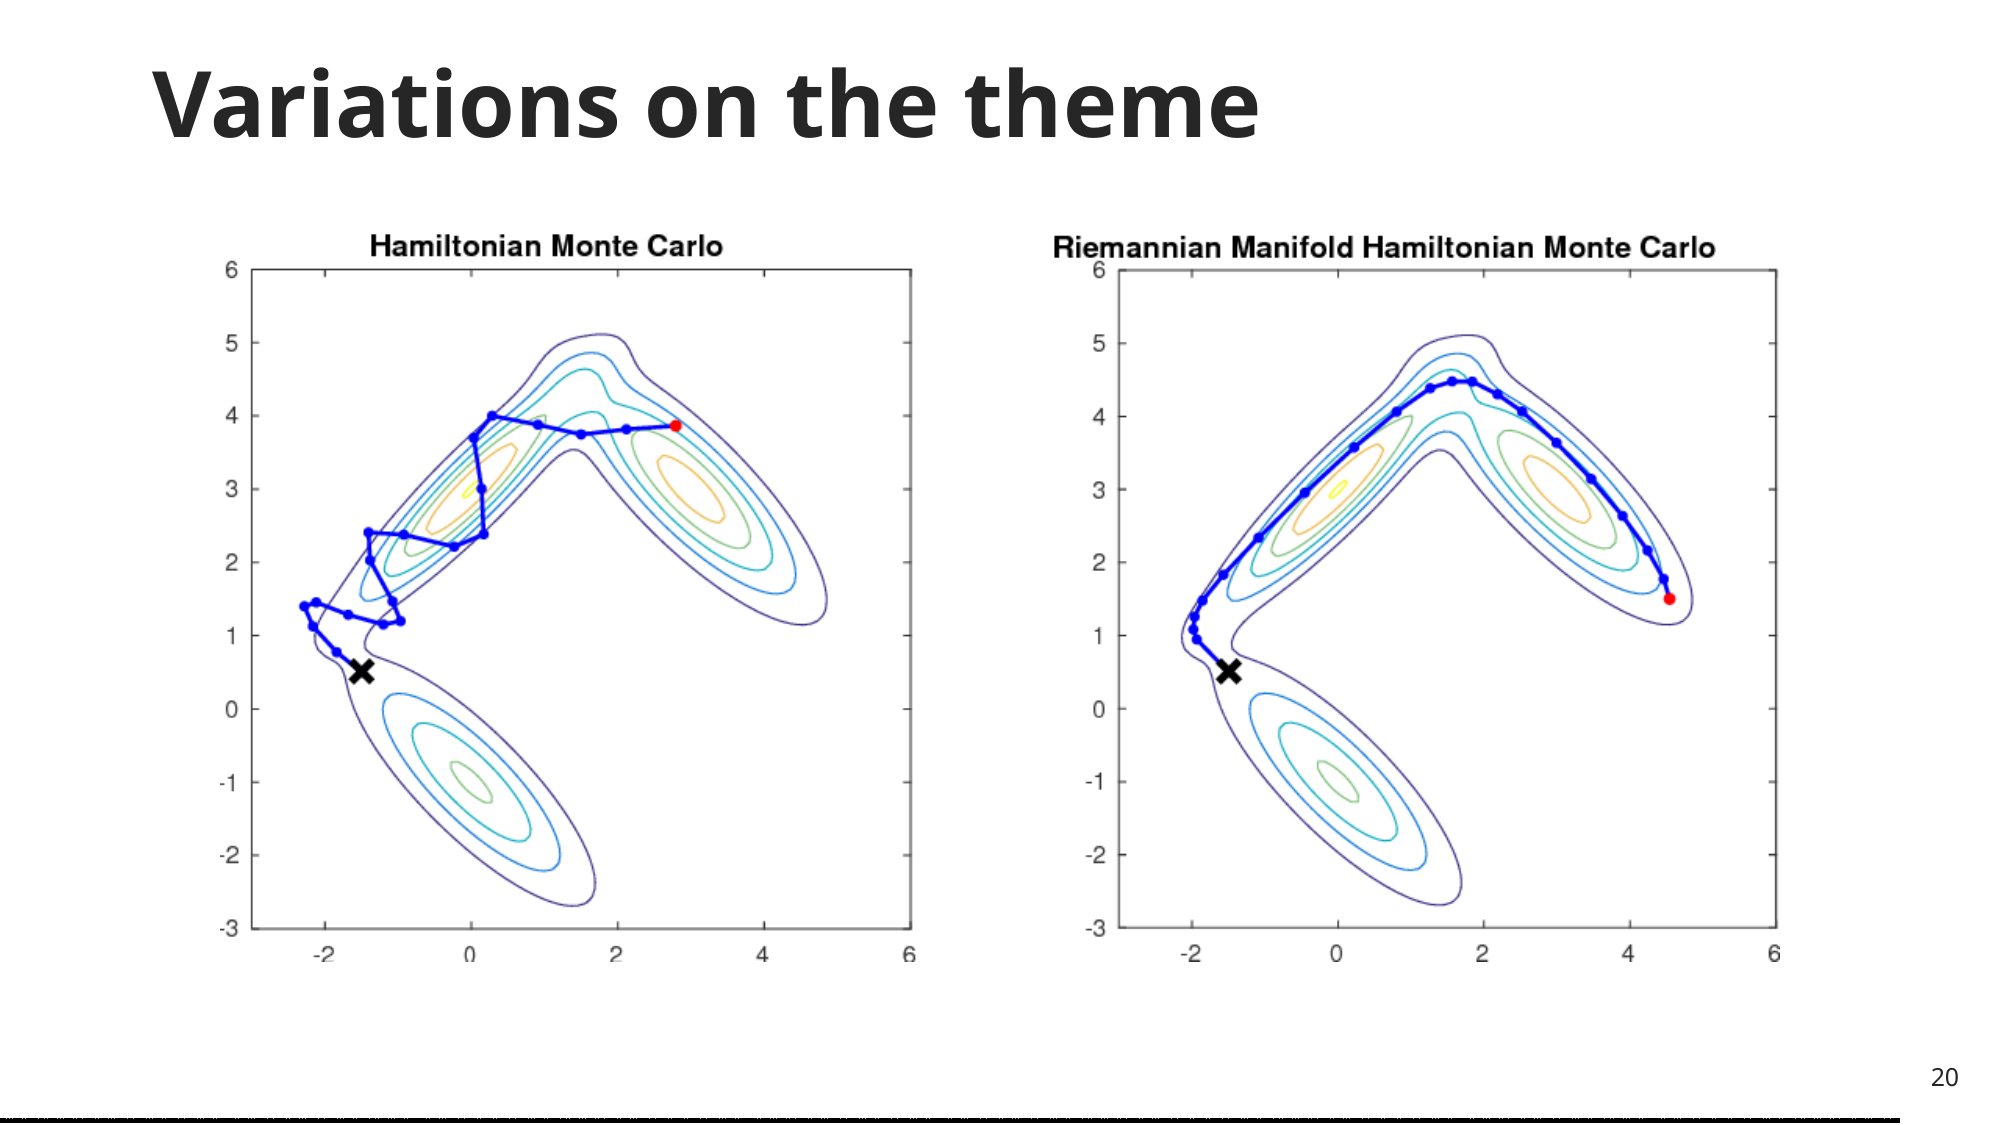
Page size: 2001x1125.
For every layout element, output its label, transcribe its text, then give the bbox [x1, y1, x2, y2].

text_box [0, 1118, 1901, 1124]
slide_number 20 [1524, 1048, 1975, 1108]
picture [220, 232, 1780, 962]
title Variations on the theme [137, 0, 1899, 217]
